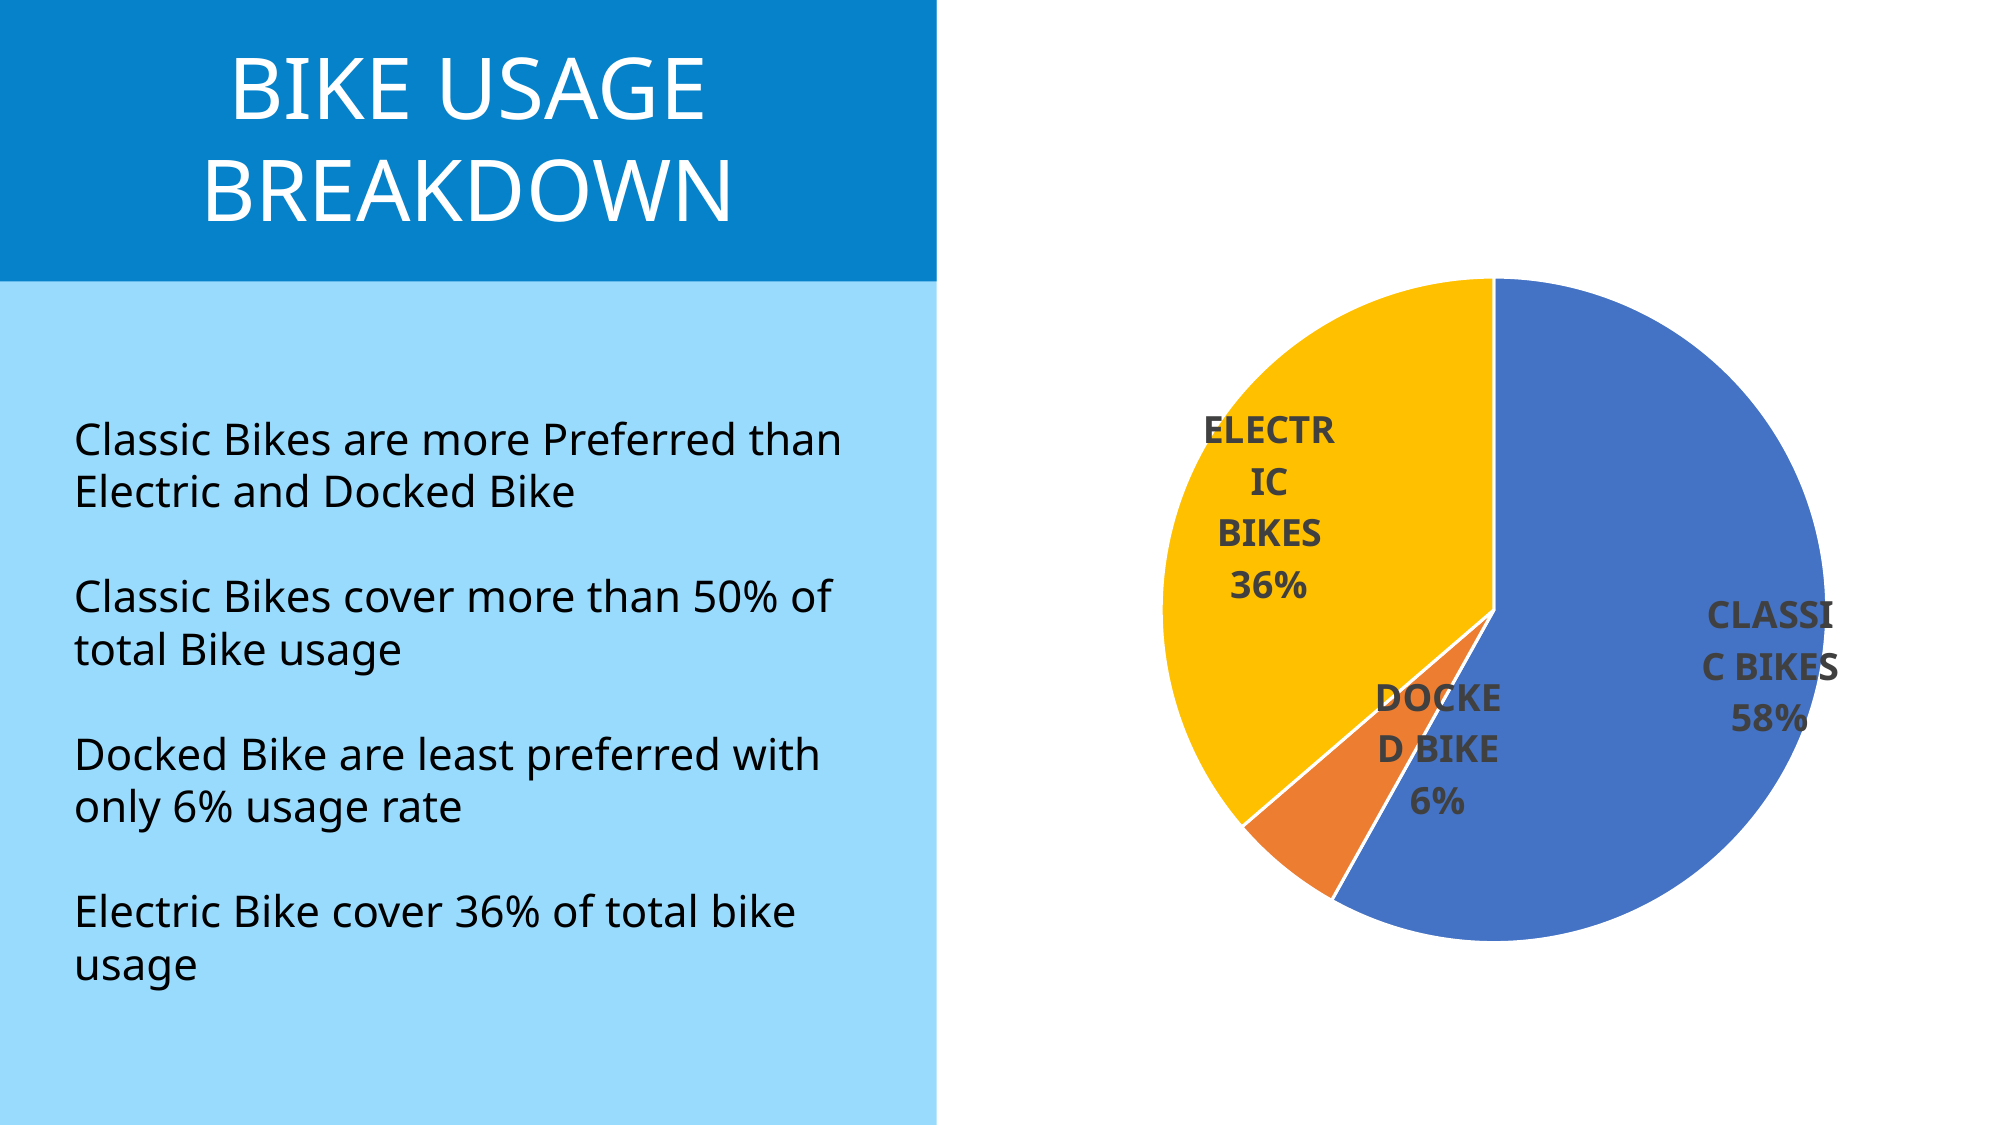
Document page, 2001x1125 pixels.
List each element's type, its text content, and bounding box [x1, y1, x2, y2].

text_box Classic Bikes are more Preferred than Electric and Docked Bike Classic Bikes cover more than 50% of total Bike usage Docked Bike are least preferred with only 6% usage rate Electric Bike cover 36% of total bike usage [59, 404, 878, 997]
chart [957, 173, 2000, 1068]
text_box [0, 282, 938, 1125]
text_box BIKE USAGE BREAKDOWN [0, 26, 937, 247]
text_box [0, 0, 938, 282]
